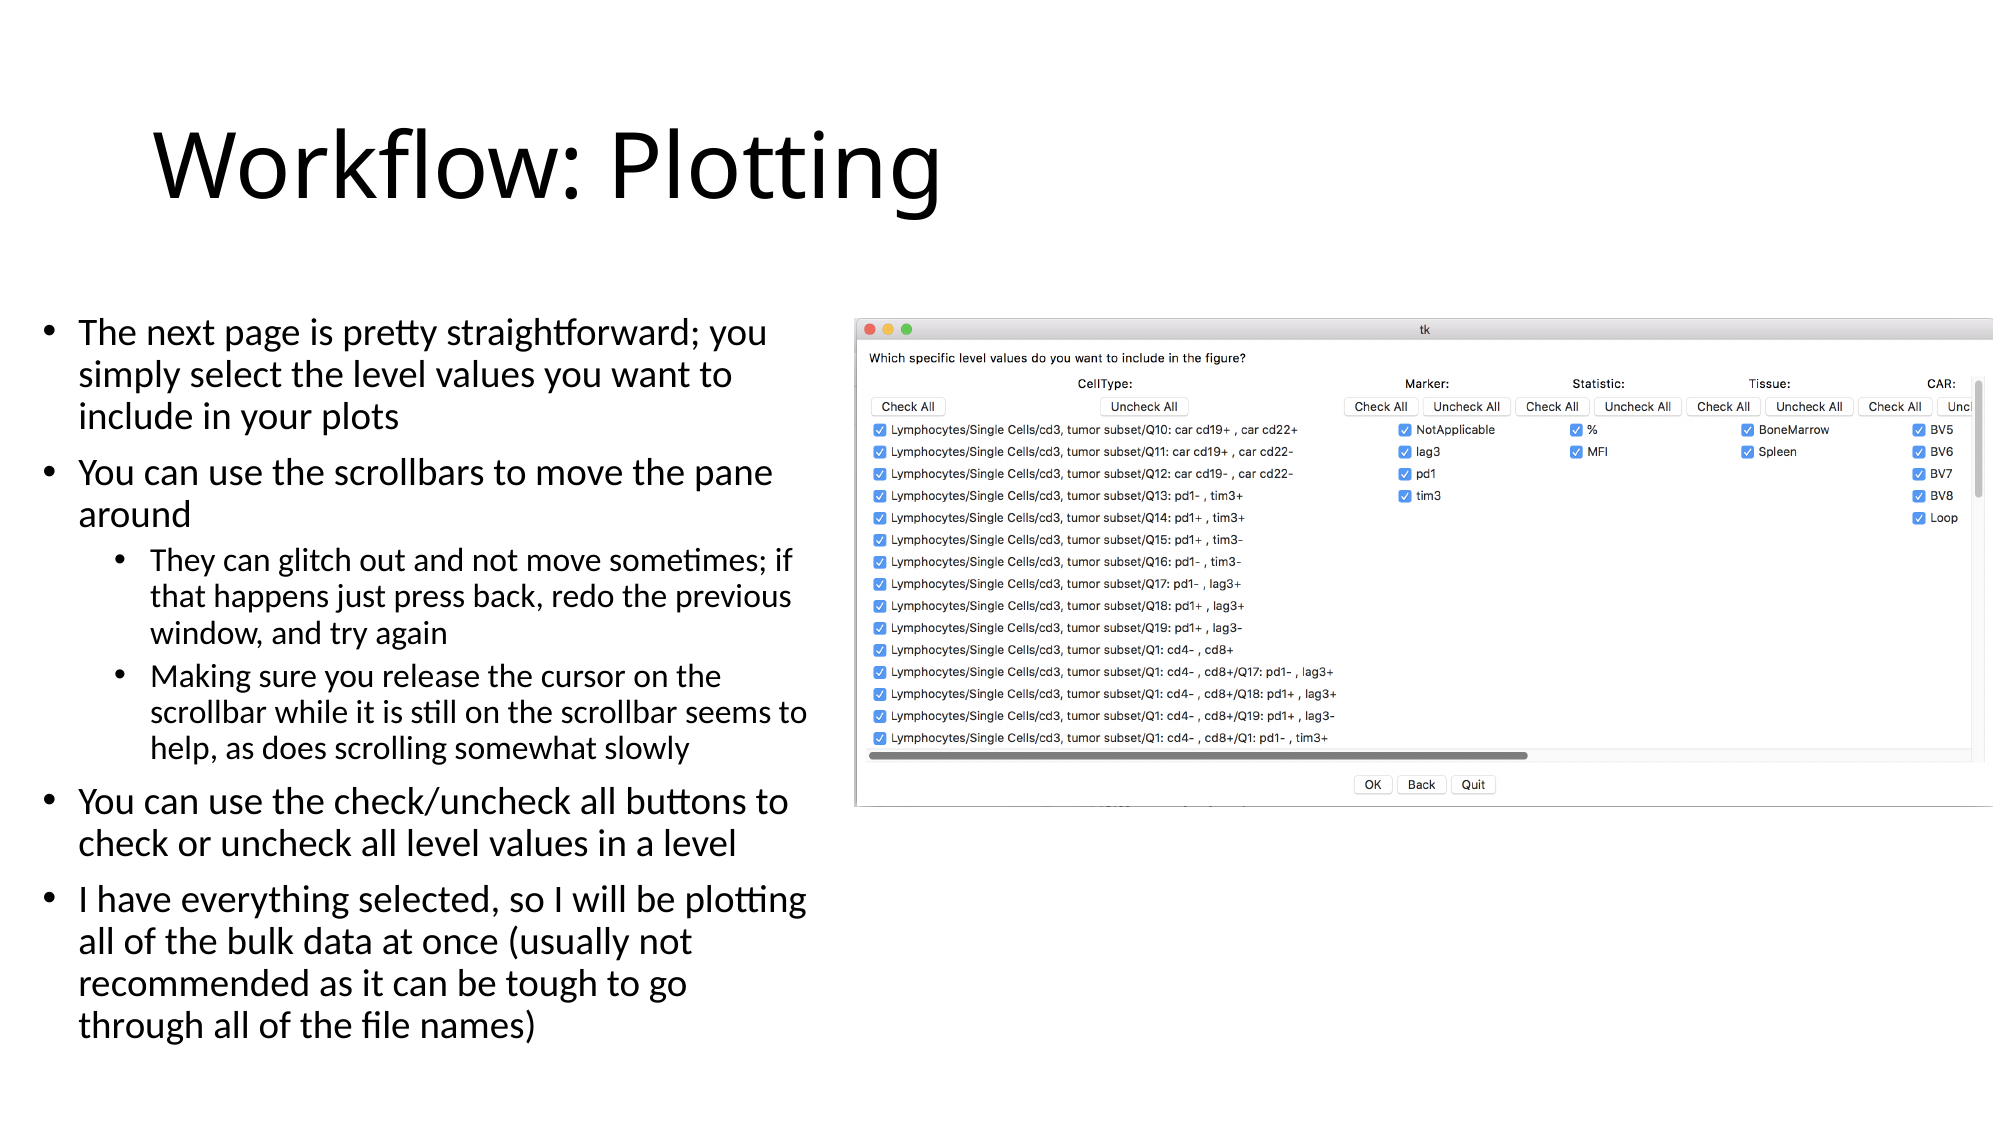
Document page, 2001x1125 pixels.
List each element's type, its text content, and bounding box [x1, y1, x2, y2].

picture [854, 318, 1993, 807]
list The next page is pretty straightforward; you simply select the level values you want to include in your plots You can use the scrollbars to move the pane around They can glitch out and not move sometimes; if that happens just press back, redo the previous window, and try again Making sure you release the cursor on the scrollbar while it is still on the scrollbar seems to help, as does scrolling somewhat slowly You can use the check/uncheck all buttons to check or uncheck all level values in a level I have everything selected, so I will be plotting all of the bulk data at once (usually not recommended as it can be tough to go through all of the file names) [27, 304, 838, 1066]
title Workflow: Plotting [137, 59, 1863, 278]
